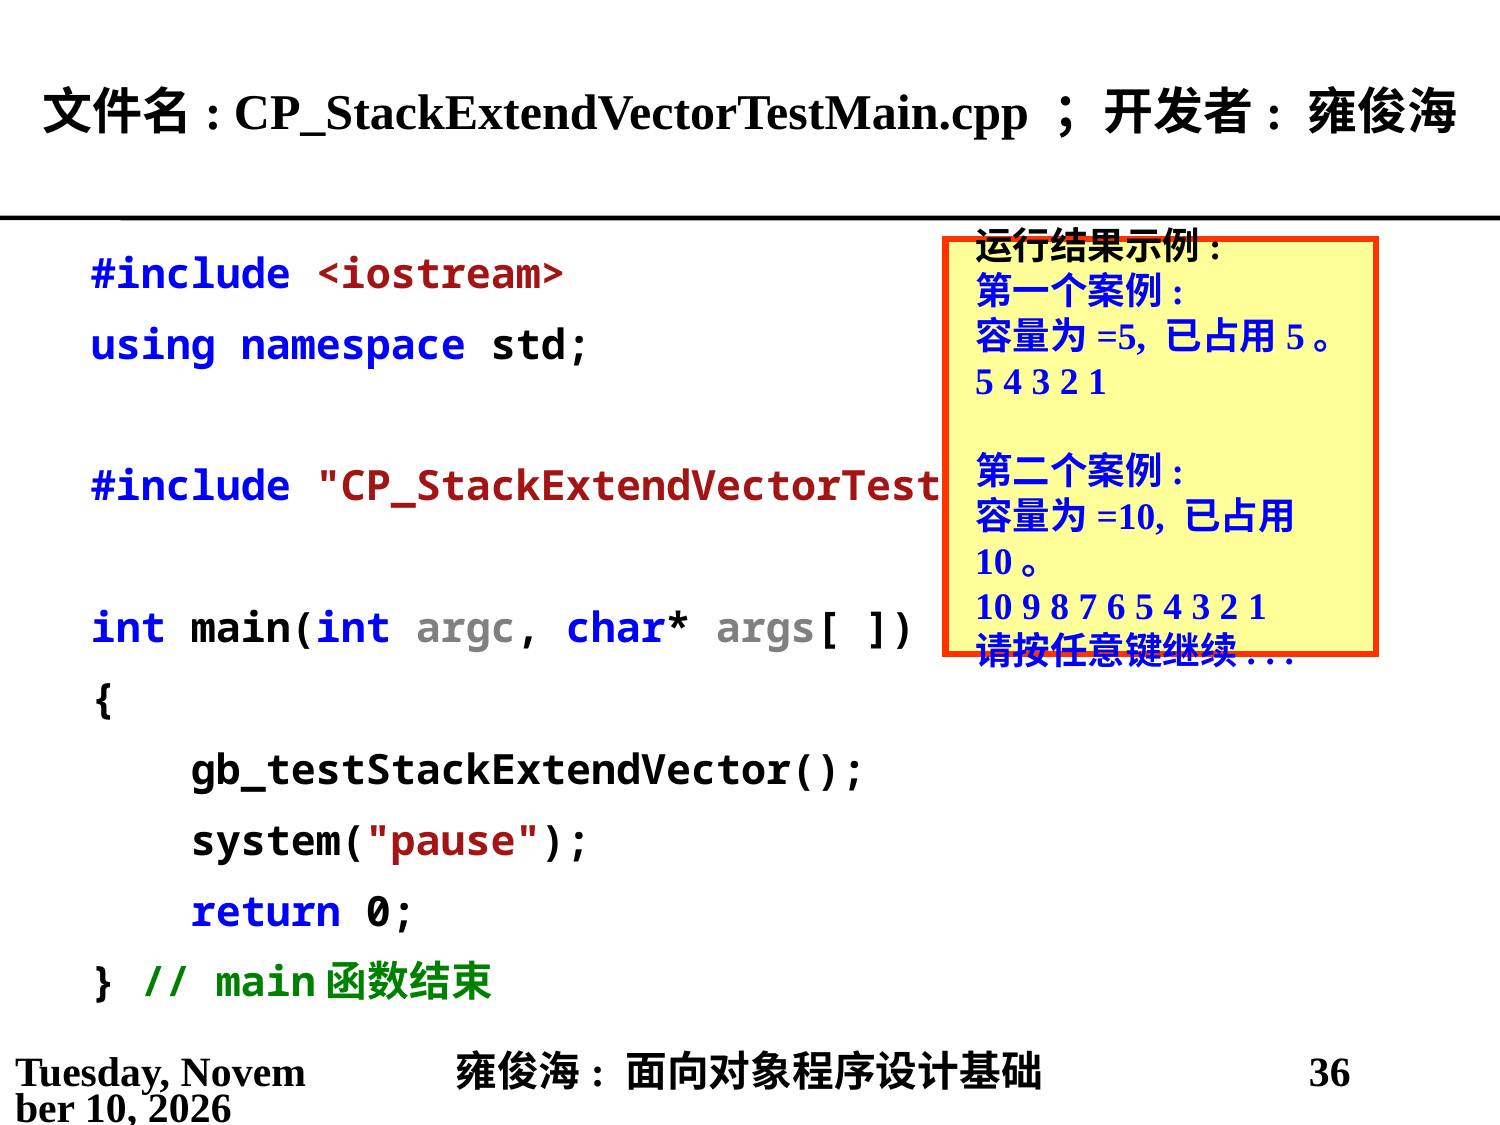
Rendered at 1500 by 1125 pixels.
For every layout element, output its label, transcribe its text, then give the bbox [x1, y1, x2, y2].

footer 雍俊海: 面向对象程序设计基础 [337, 1042, 1161, 1103]
list #include <iostream> using namespace std; #include "CP_StackExtendVectorTest.h" int main(int argc, char* args[ ]) { gb_testStackExtendVector(); system("pause"); return 0; } // main函数结束 [75, 239, 1425, 1042]
title 文件名: CP_StackExtendVectorTestMain.cpp ；开发者: 雍俊海 [0, 0, 1500, 217]
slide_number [0, 1042, 337, 1103]
slide_number 36 [1161, 1042, 1499, 1103]
text_box 运行结果示例: 第一个案例: 容量为=5, 已占用5。 5 4 3 2 1 第二个案例: 容量为=10, 已占用10。 10 9 8 7 6 5 4 3 2 1 请按任意键继续. . . [945, 238, 1377, 655]
